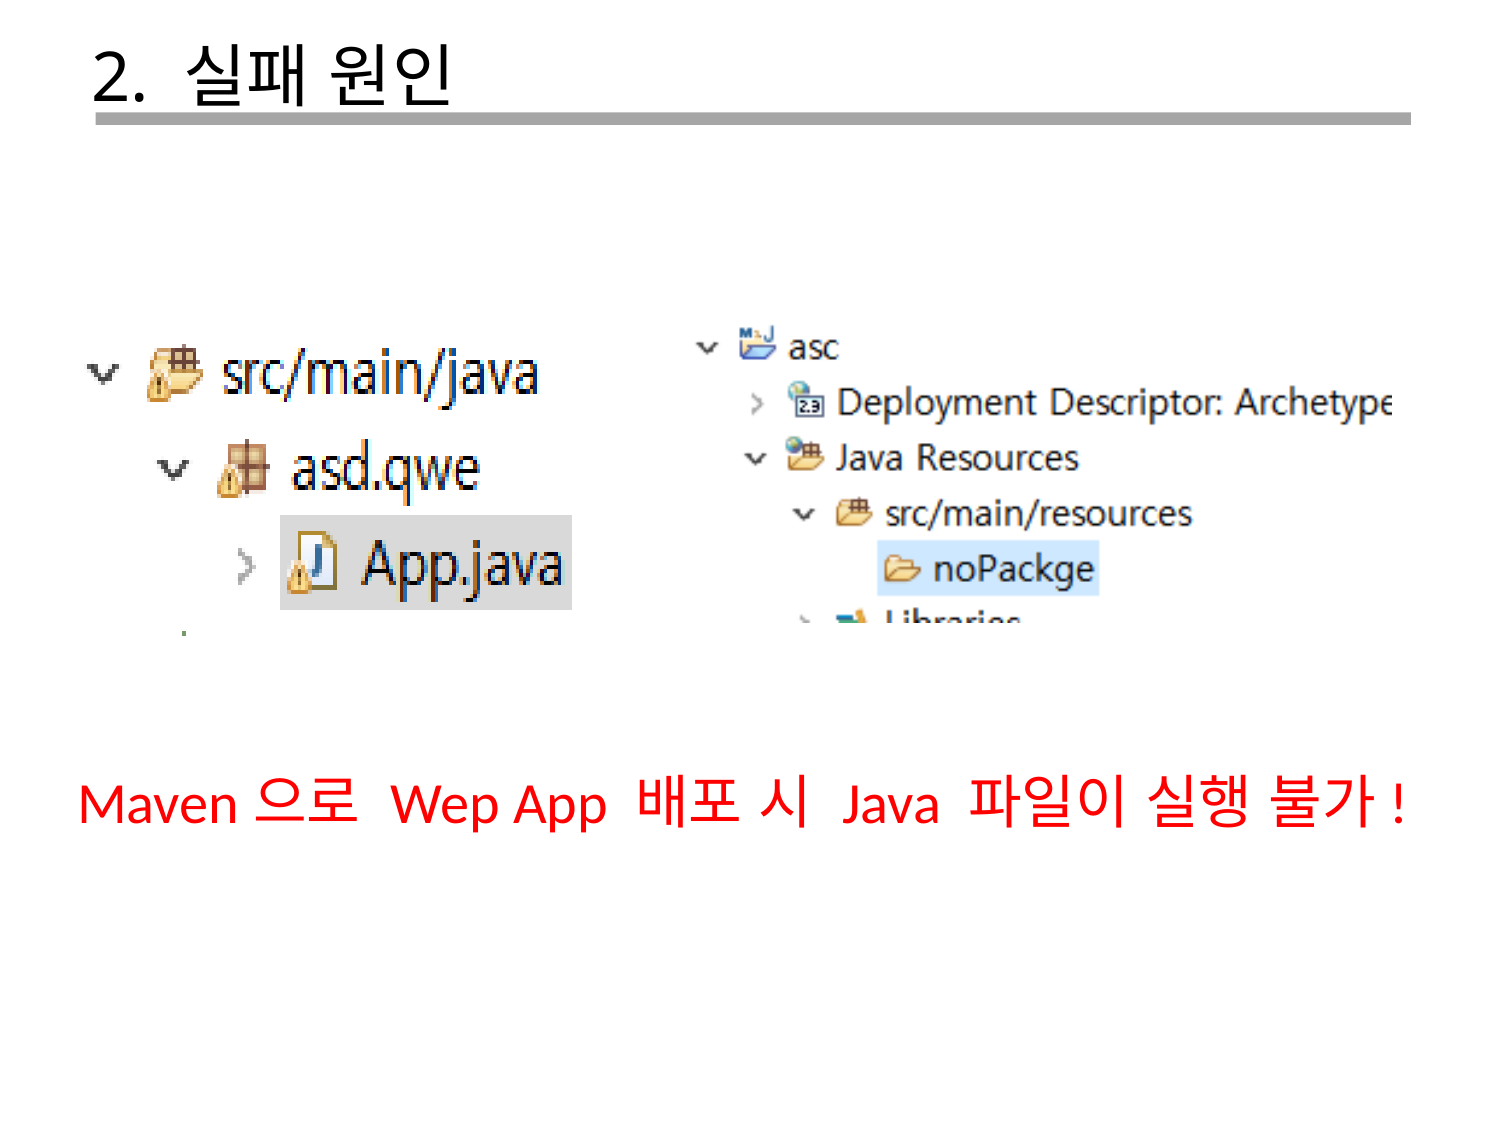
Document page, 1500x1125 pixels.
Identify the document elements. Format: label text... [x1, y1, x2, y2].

text_box Maven으로 Wep App 배포 시 Java 파일이 실행 불가! [62, 757, 1392, 843]
picture [21, 319, 1392, 636]
title 2. 실패 원인 [76, 35, 1365, 154]
text_box [95, 111, 1412, 126]
